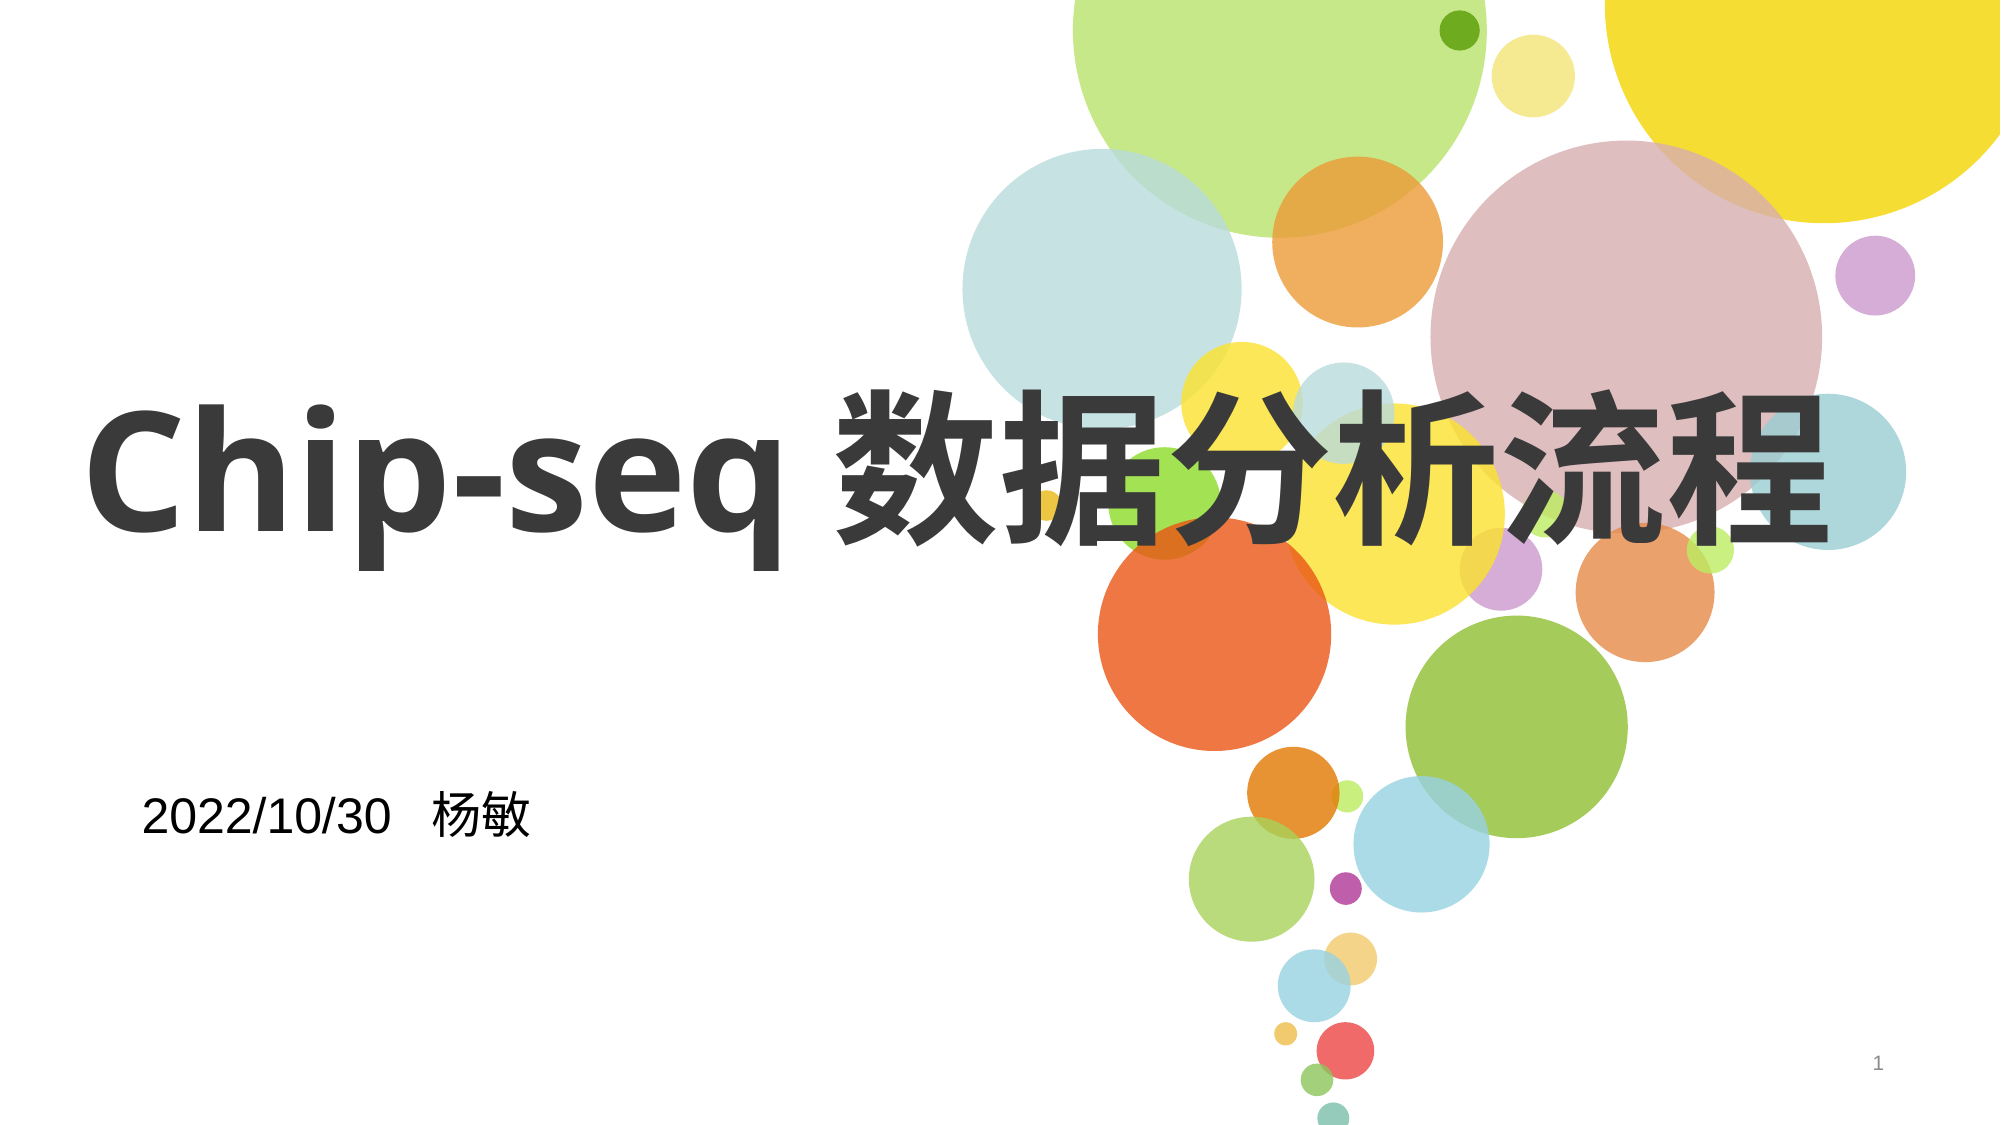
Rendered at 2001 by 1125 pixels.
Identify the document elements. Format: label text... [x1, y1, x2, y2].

text_box [1316, 1022, 1375, 1080]
slide_number 1 [1456, 1035, 1900, 1088]
text_box [1310, 566, 1492, 625]
text_box [1277, 949, 1351, 1023]
text_box [1575, 566, 1715, 663]
text_box [1317, 1102, 1350, 1125]
text_box [1405, 615, 1628, 839]
text_box [1250, 746, 1340, 839]
text_box [1072, 0, 1487, 238]
text_box [1274, 1022, 1298, 1046]
text_box [1337, 780, 1364, 813]
text_box [962, 148, 1242, 365]
text_box [1329, 872, 1362, 905]
text_box [1835, 235, 1916, 316]
text_box [1469, 566, 1543, 611]
text_box [1439, 10, 1480, 51]
text_box [1353, 776, 1490, 913]
text_box 2022/10/30 杨敏 [126, 775, 1284, 851]
text_box [1325, 932, 1378, 986]
text_box [1188, 825, 1315, 942]
text_box [1272, 156, 1444, 328]
text_box [1430, 140, 1823, 365]
text_box [1097, 566, 1332, 752]
text_box [1834, 393, 1907, 550]
text_box Chip-seq数据分析流程 [80, 365, 1834, 566]
text_box [1491, 34, 1576, 118]
text_box [1693, 566, 1728, 574]
text_box [1194, 341, 1290, 365]
text_box [1300, 1063, 1334, 1097]
text_box [1604, 0, 2000, 224]
